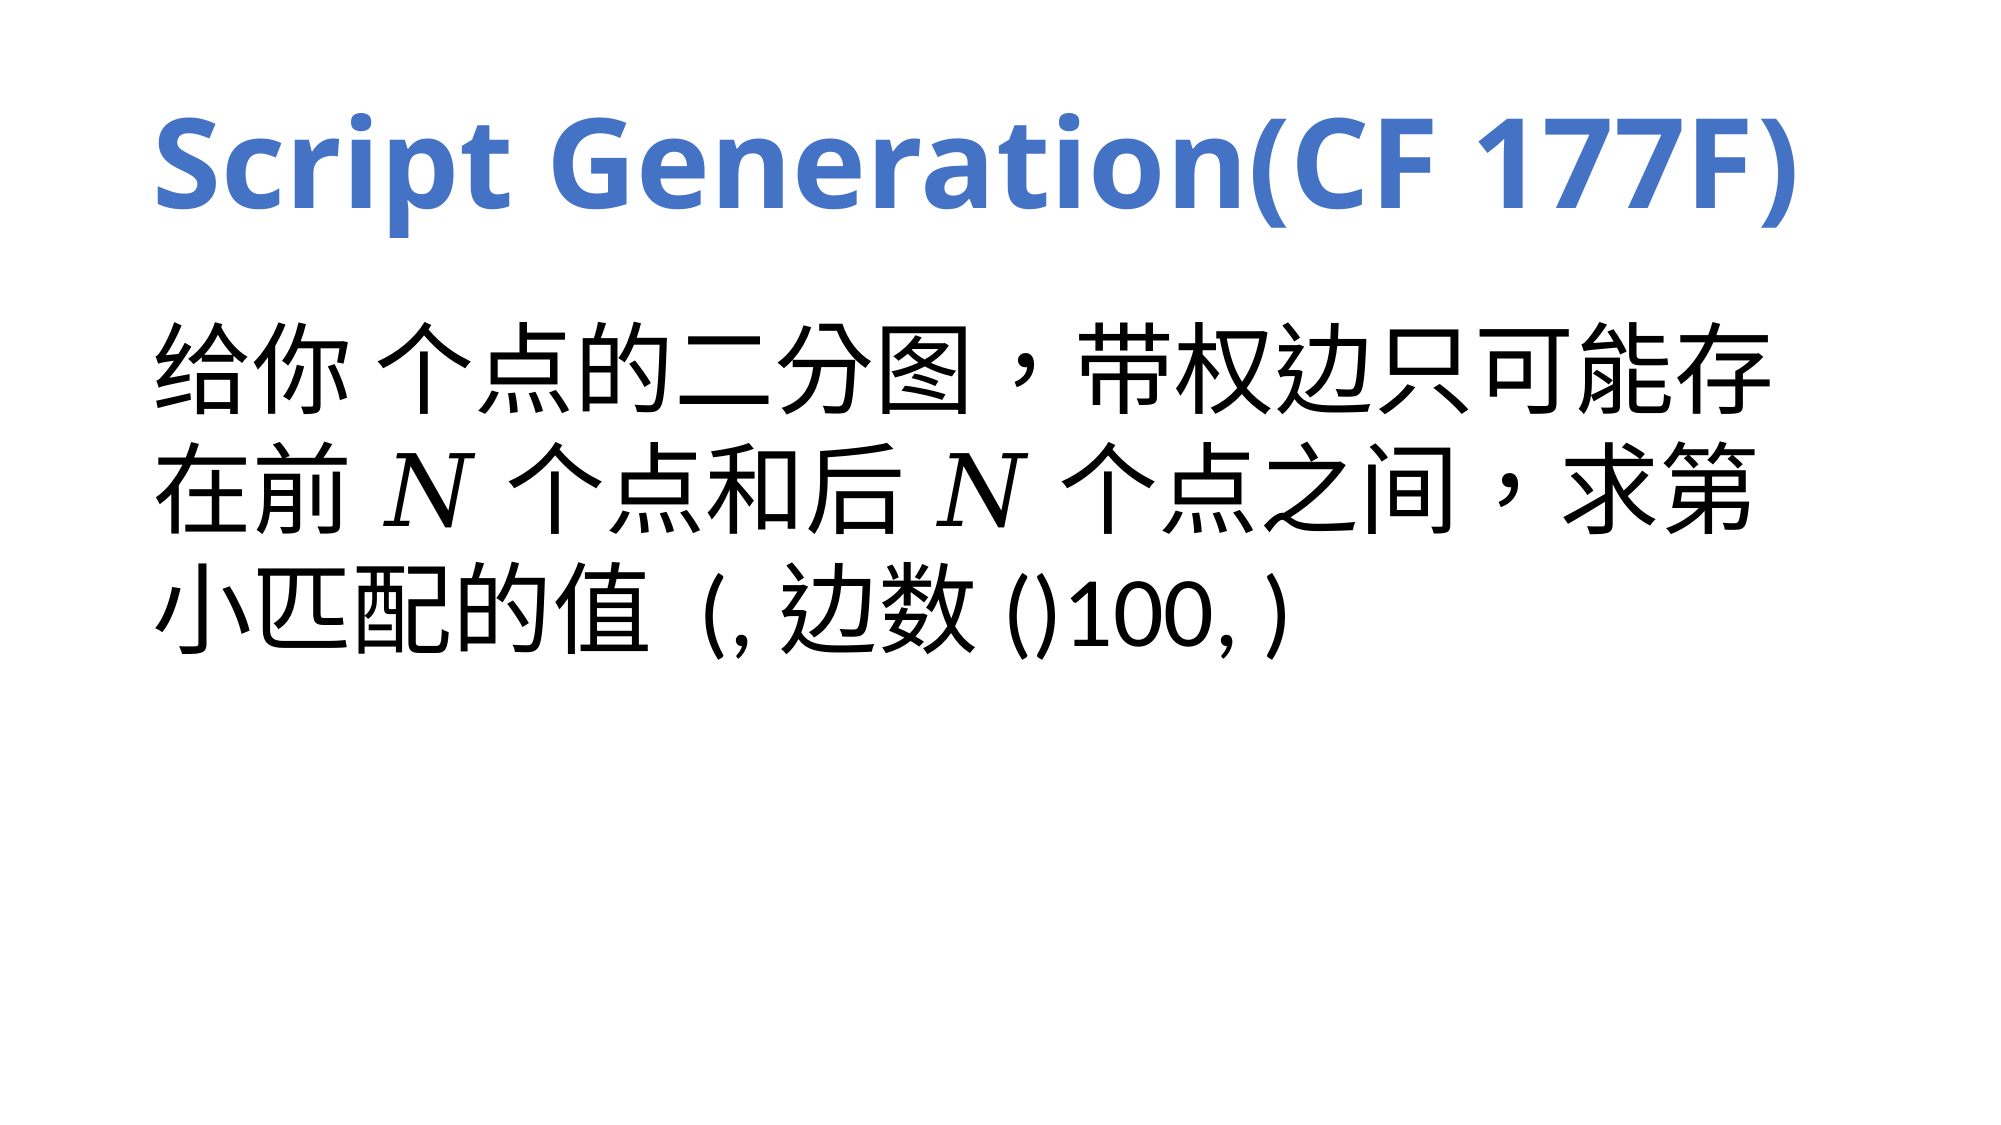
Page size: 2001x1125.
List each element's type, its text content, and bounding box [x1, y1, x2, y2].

title Script Generation(CF 177F) [137, 59, 1863, 278]
